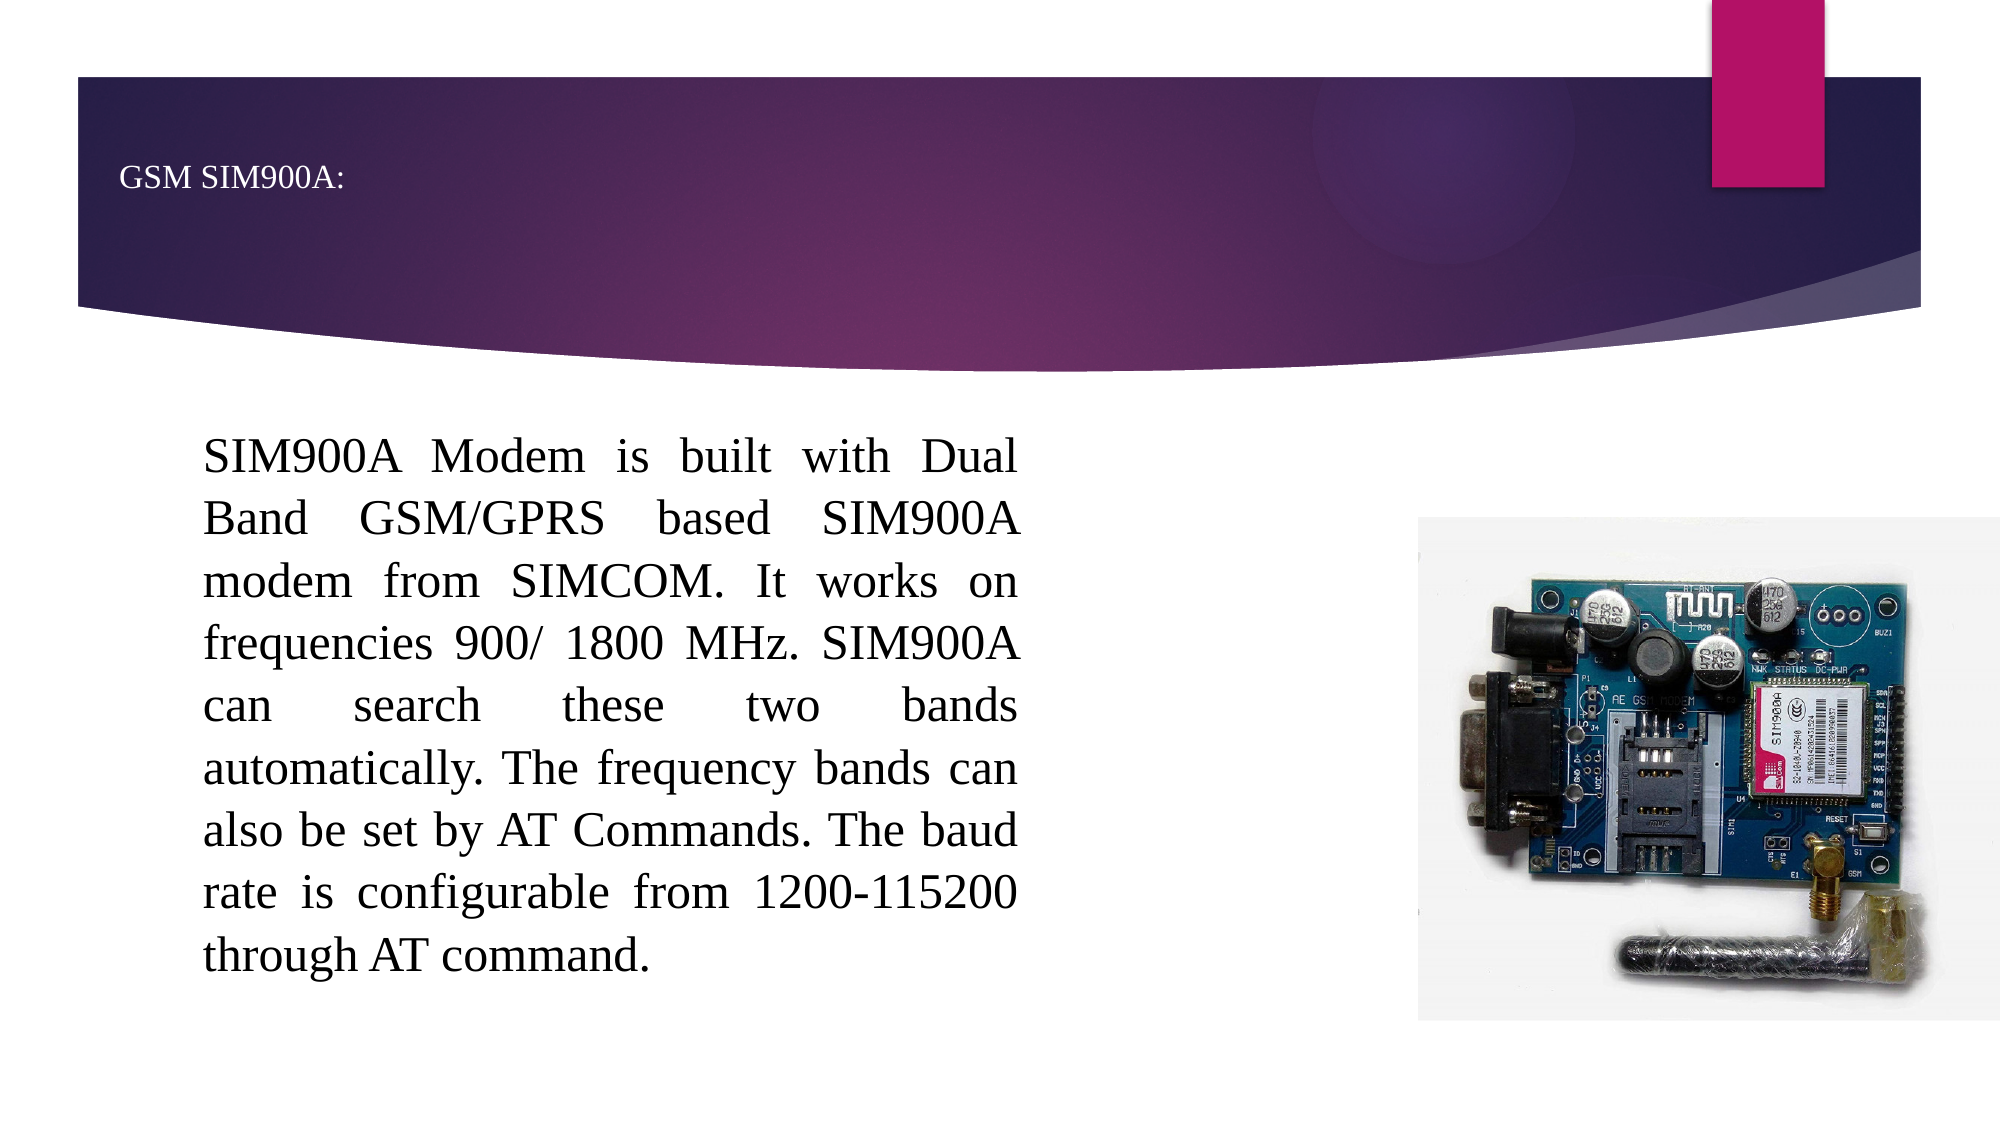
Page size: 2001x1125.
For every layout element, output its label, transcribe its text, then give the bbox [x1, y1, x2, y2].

text_box SIM900A Modem is built with Dual Band GSM/GPRS based SIM900A modem from SIMCOM. It works on frequencies 900/ 1800 MHz. SIM900A can search these two bands automatically. The frequency bands can also be set by AT Commands. The baud rate is configurable from 1200-115200 through AT command. [104, 419, 1019, 982]
picture [1418, 469, 2000, 1069]
title GSM SIM900A: [104, 147, 605, 244]
